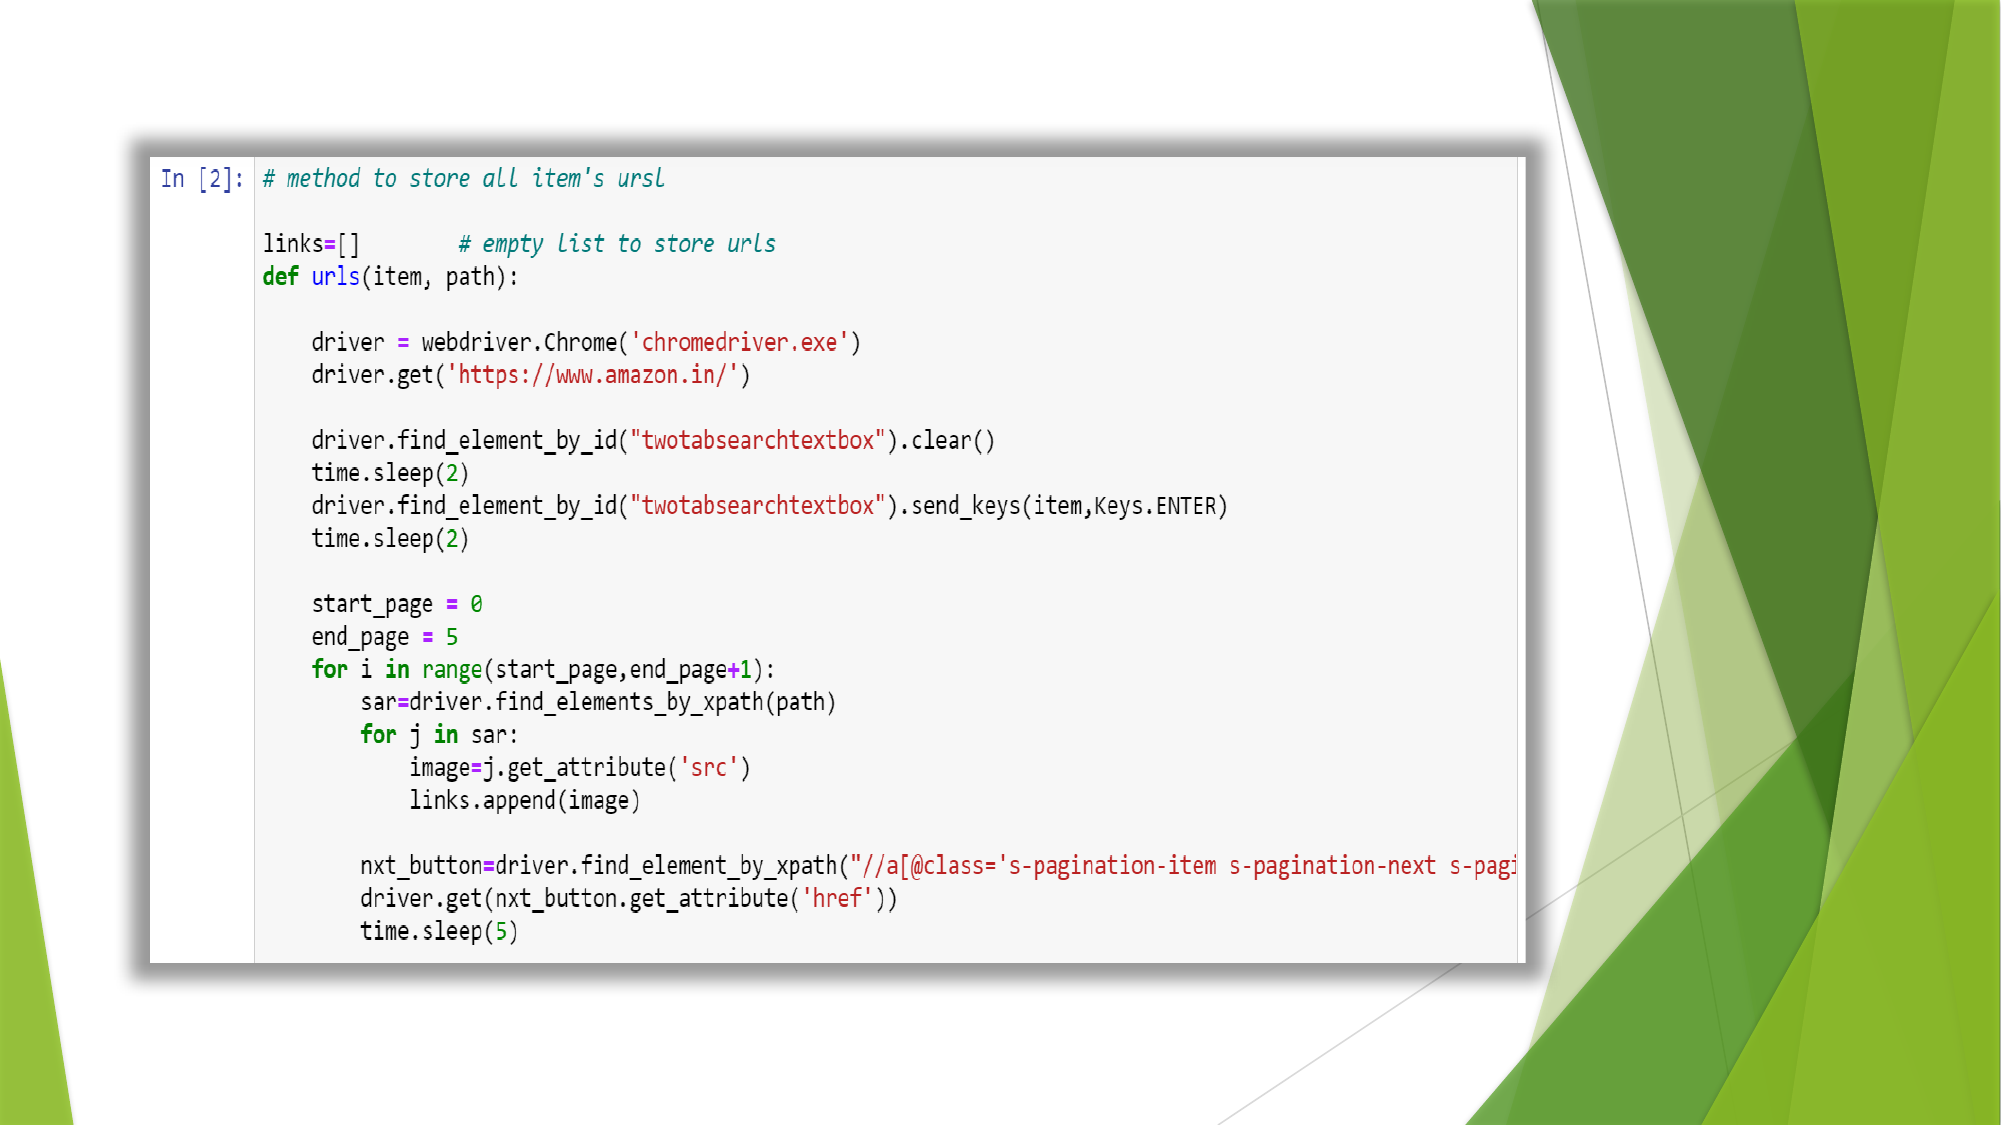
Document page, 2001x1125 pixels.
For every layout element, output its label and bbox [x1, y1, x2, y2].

list [149, 157, 1527, 963]
